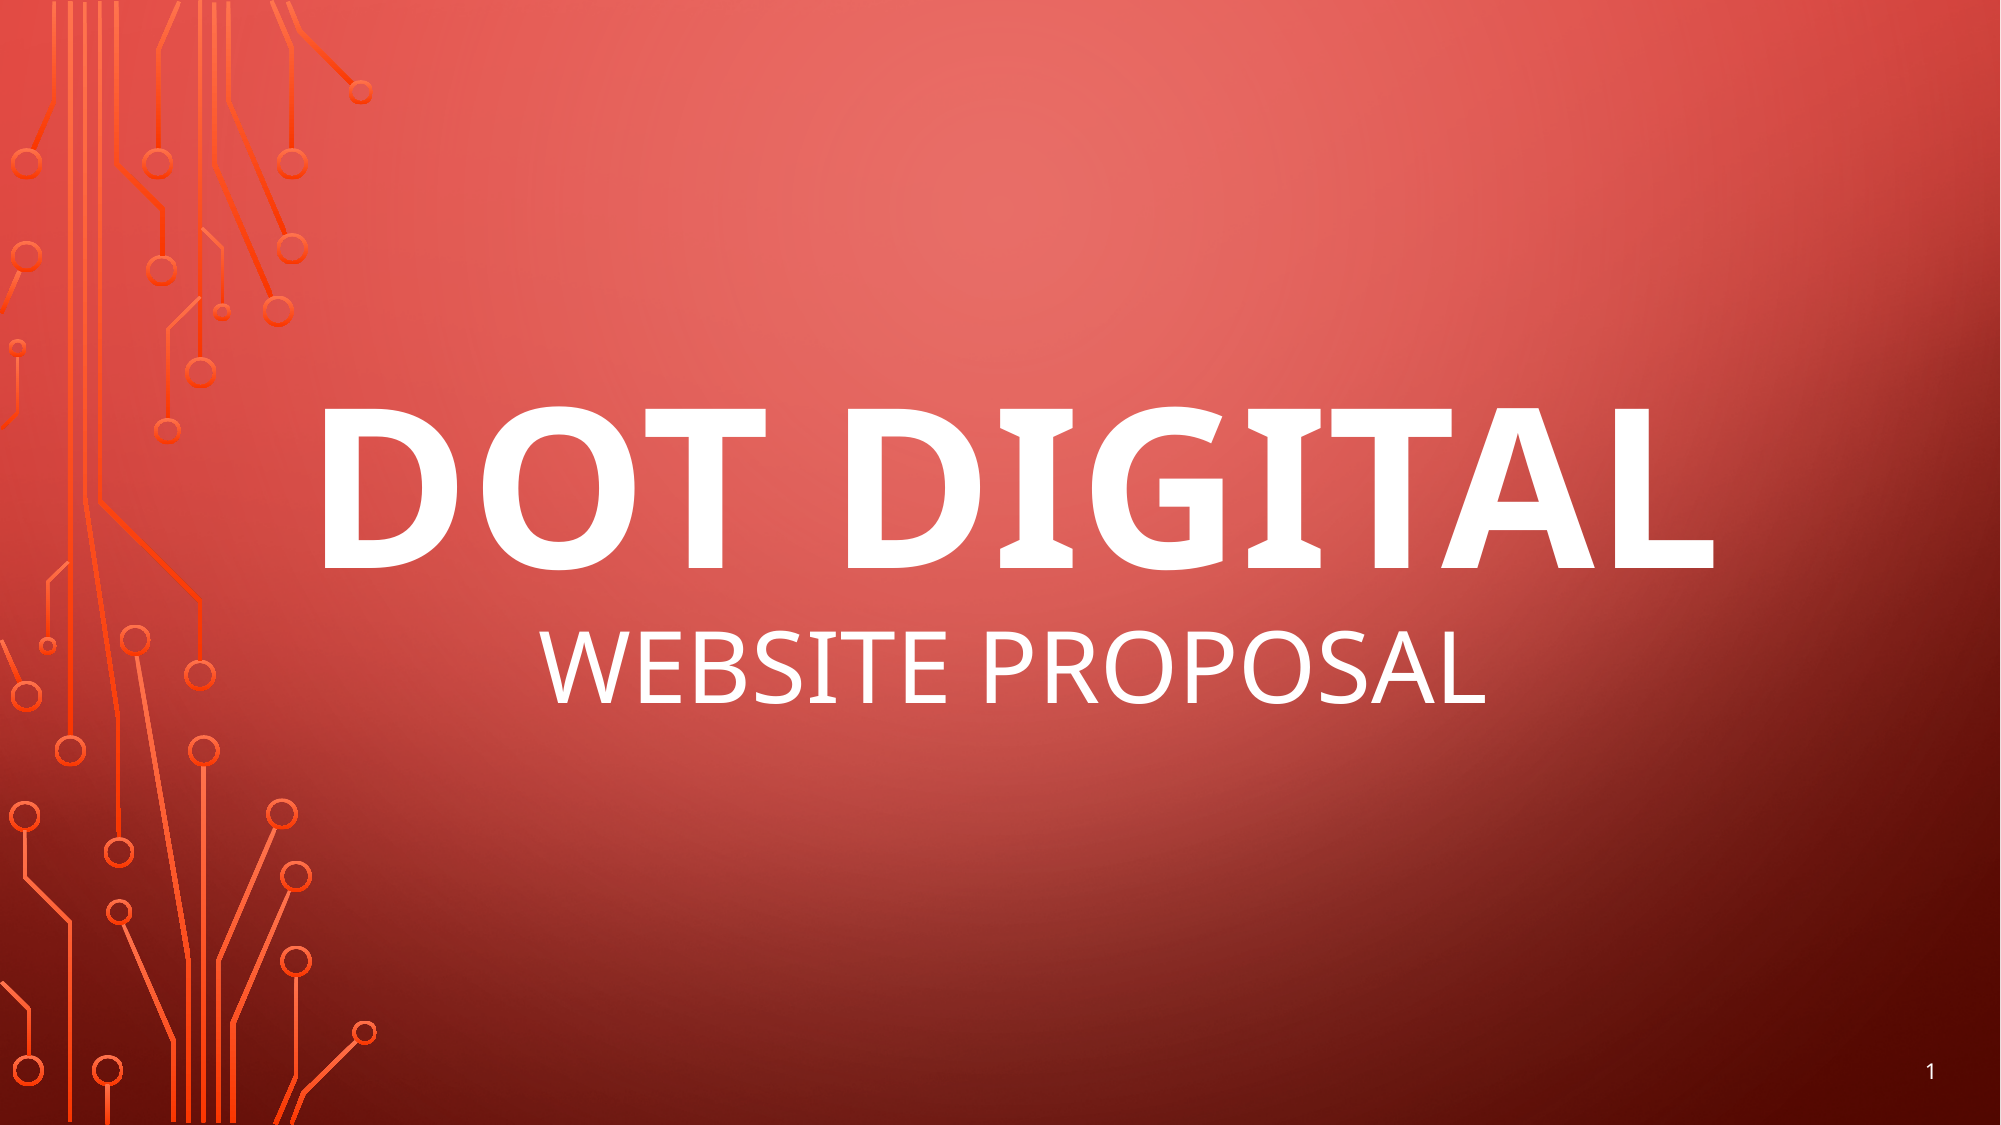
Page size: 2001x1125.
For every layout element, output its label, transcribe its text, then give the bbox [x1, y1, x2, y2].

slide_number 1 [1825, 1042, 1953, 1103]
title Dot digital Website proposal [263, 340, 1764, 733]
